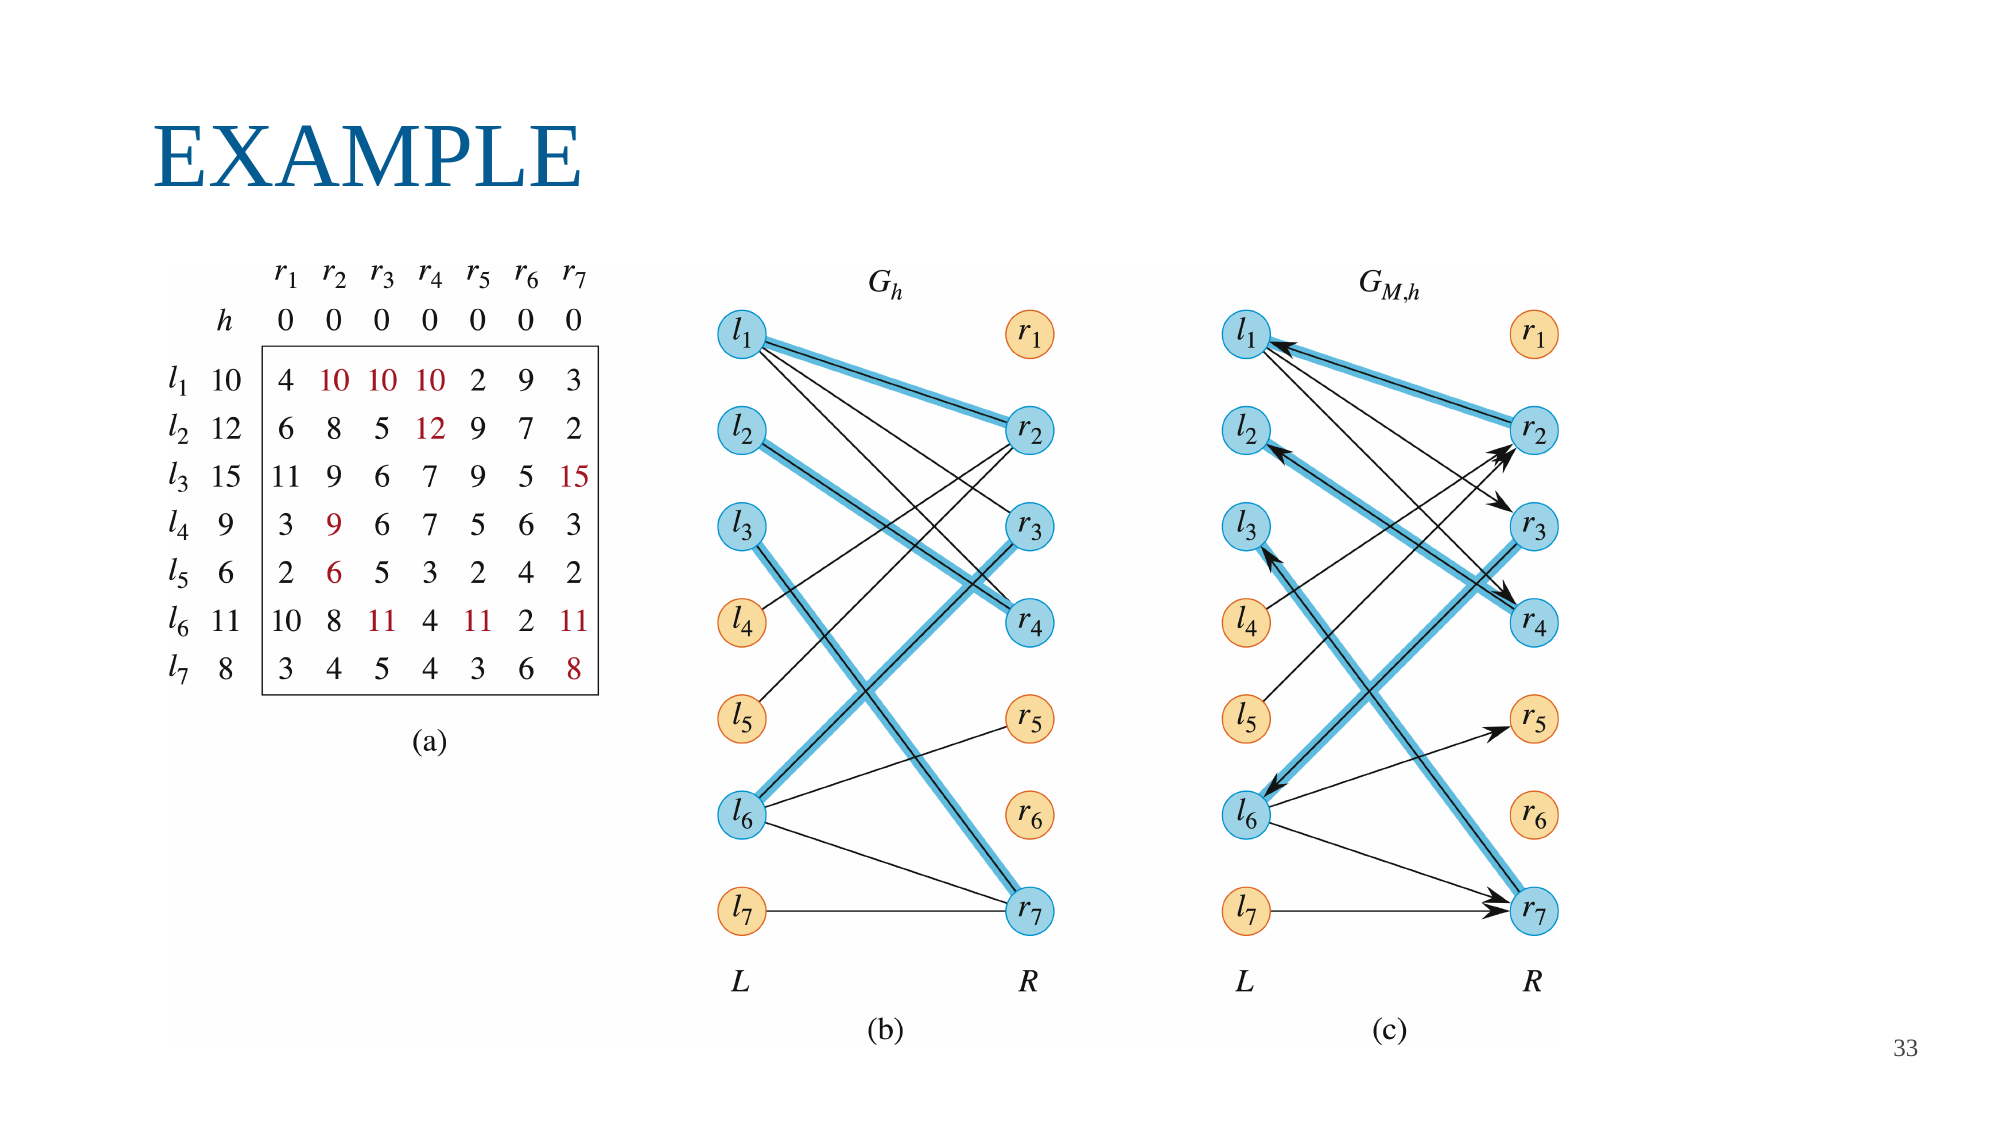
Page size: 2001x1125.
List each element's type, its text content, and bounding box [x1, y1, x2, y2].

title EXAMPLE [137, 48, 1863, 266]
picture [169, 265, 1559, 1045]
slide_number 33 [1483, 1016, 1934, 1077]
